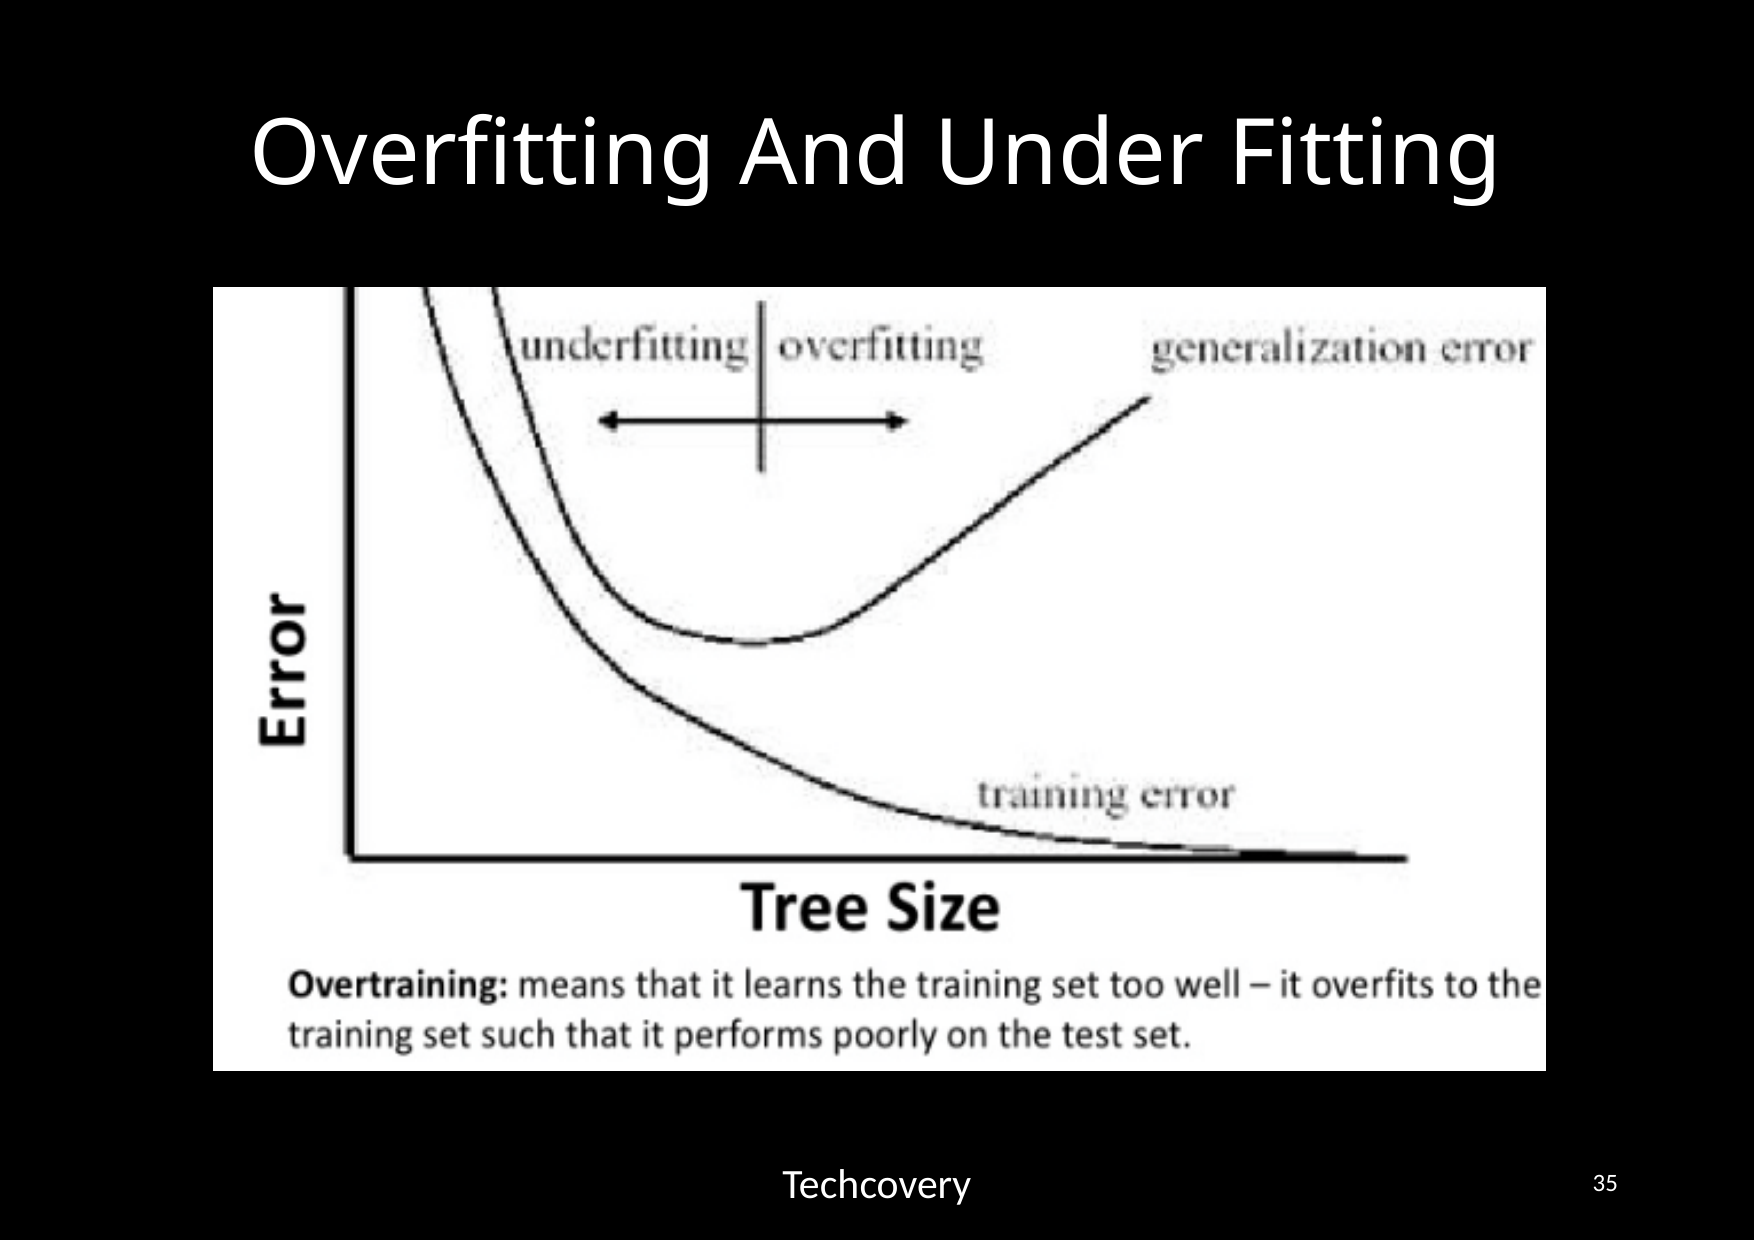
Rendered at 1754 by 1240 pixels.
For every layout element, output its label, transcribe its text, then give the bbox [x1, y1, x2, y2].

footer Techcovery [580, 1148, 1173, 1215]
slide_number 35 [1238, 1148, 1634, 1215]
picture [213, 287, 1546, 1071]
title Overfitting And Under Fitting [120, 66, 1634, 244]
